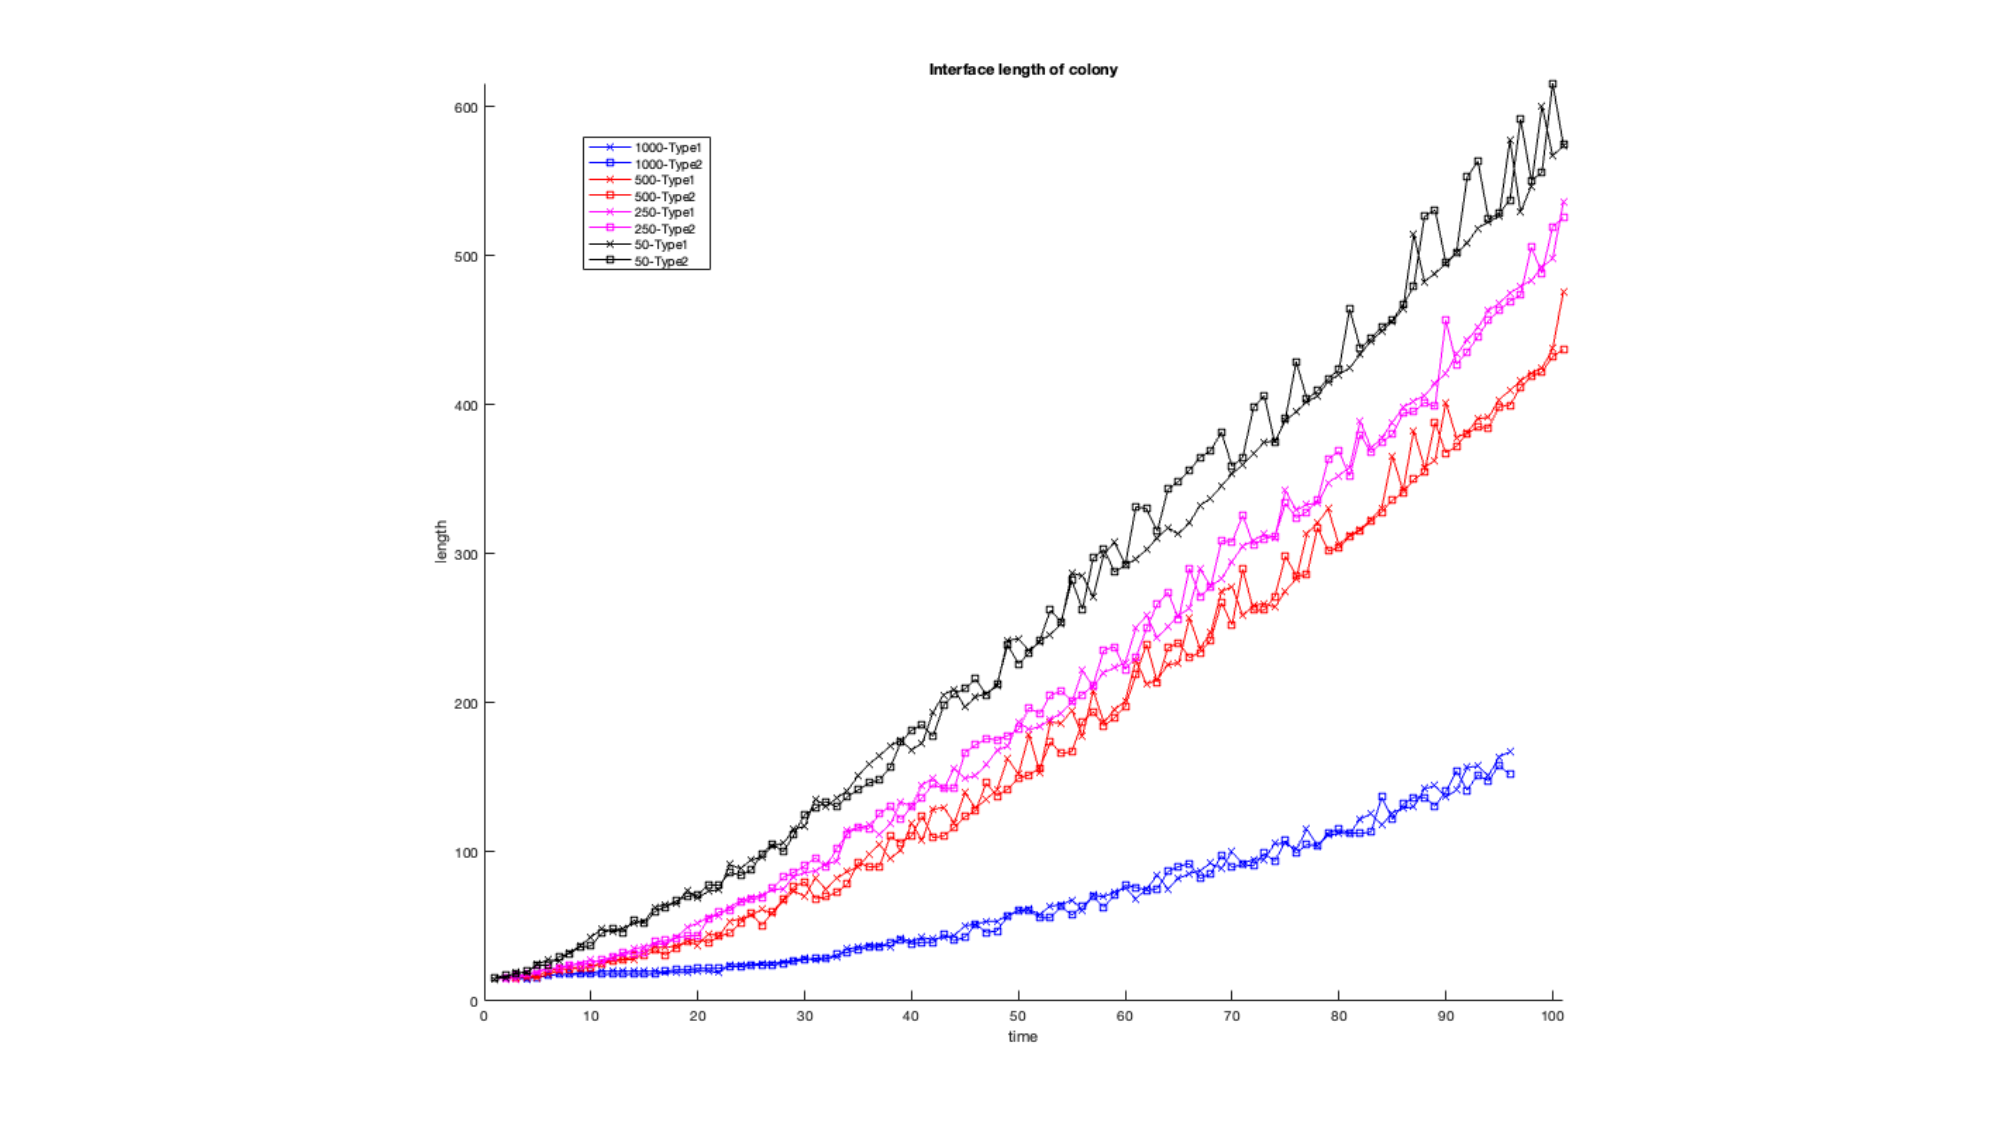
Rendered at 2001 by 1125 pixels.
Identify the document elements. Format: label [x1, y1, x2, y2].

picture [304, 0, 1696, 1125]
